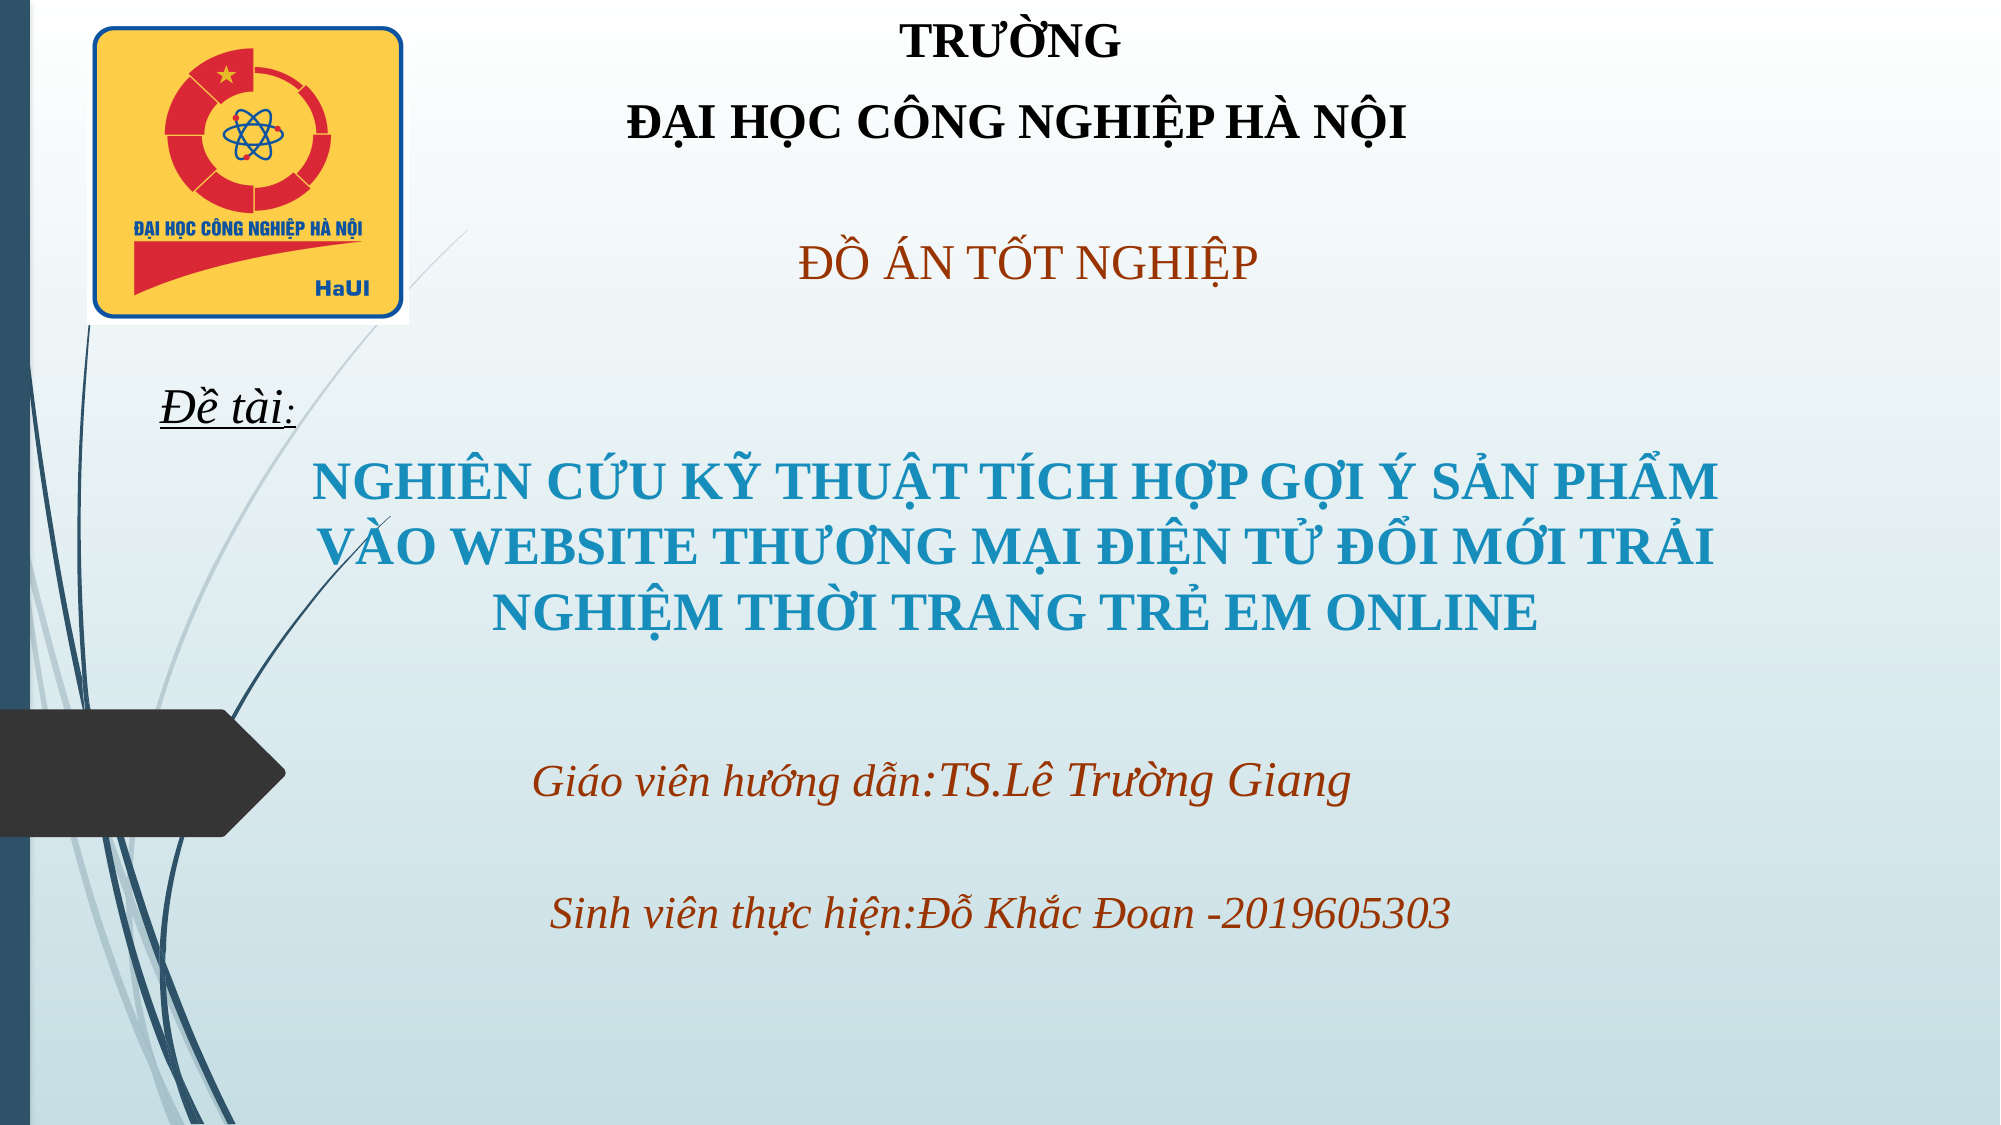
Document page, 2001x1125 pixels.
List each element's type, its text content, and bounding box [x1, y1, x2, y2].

title NGHIÊN CỨU KỸ THUẬT TÍCH HỢP GỢI Ý SẢN PHẨM VÀO WEBSITE THƯƠNG MẠI ĐIỆN TỬ ĐỔI MỚI TRẢI NGHIỆM THỜI TRANG TRẺ EM ONLINE [285, 388, 1749, 649]
text_box Giáo viên hướng dẫn:TS.Lê Trường Giang [516, 739, 1575, 874]
subtitle TRƯỜNG ĐẠI HỌC CÔNG NGHIỆP HÀ NỘI [63, 0, 1971, 162]
text_box Sinh viên thực hiện:Đỗ Khắc Đoan -2019605303 [535, 875, 1575, 946]
picture [86, 22, 409, 325]
text_box Đề tài: [145, 366, 312, 441]
text_box ĐỒ ÁN TỐT NGHIỆP [412, 161, 1685, 297]
